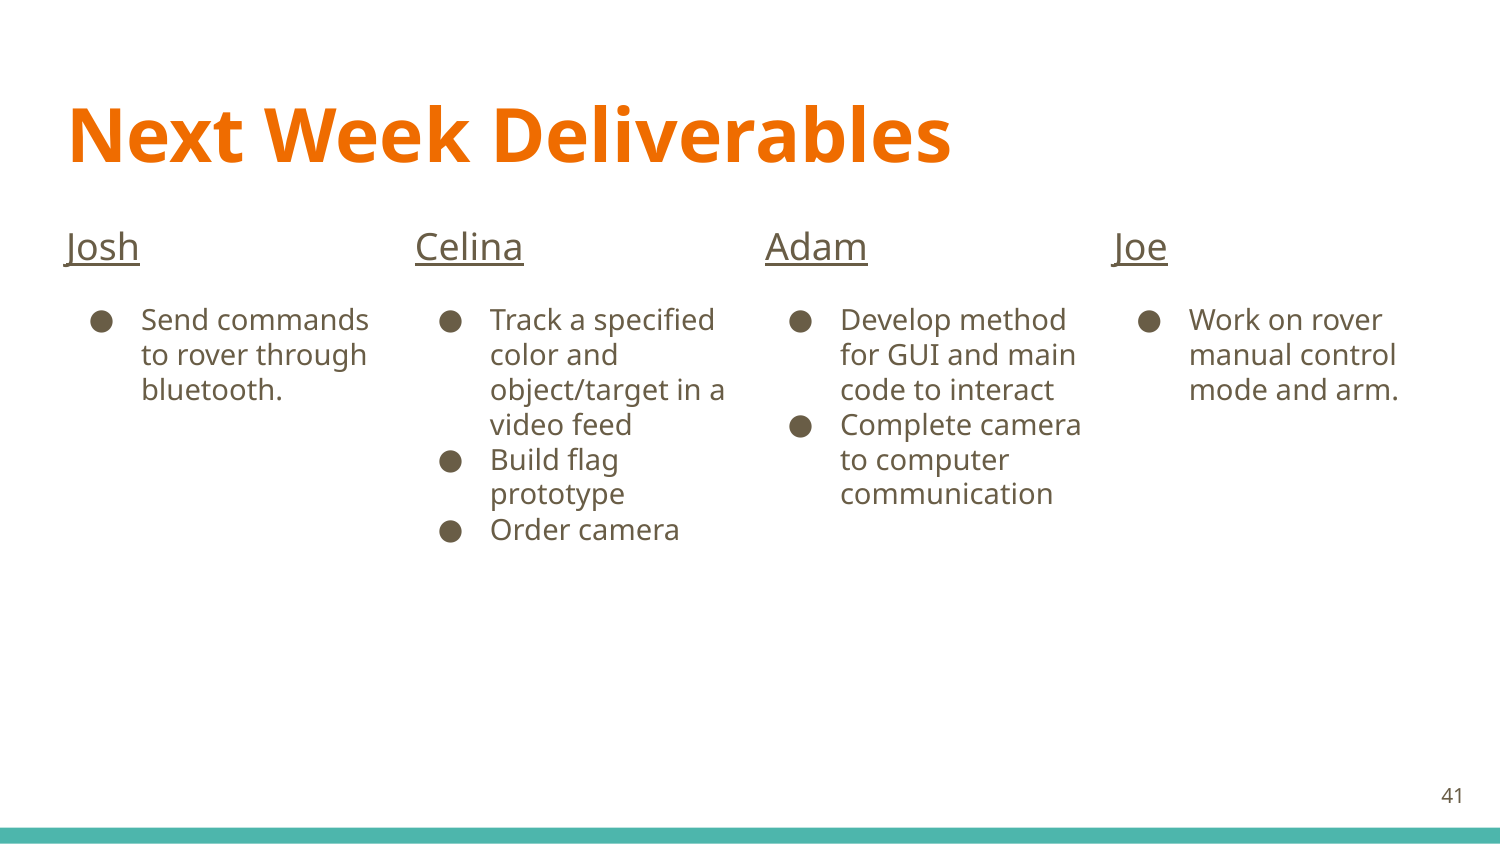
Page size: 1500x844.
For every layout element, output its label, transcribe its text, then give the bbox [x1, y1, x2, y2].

list Celina Track a specified color and object/target in a video feed Build flag prototype Order camera [399, 207, 750, 750]
list Joe Work on rover manual control mode and arm. [1101, 207, 1449, 750]
list Josh Send commands to rover through bluetooth. [51, 207, 399, 750]
slide_number ‹#› [1389, 764, 1480, 830]
title Next Week Deliverables [51, 72, 1449, 189]
list Adam Develop method for GUI and main code to interact Complete camera to computer communication [750, 207, 1101, 750]
